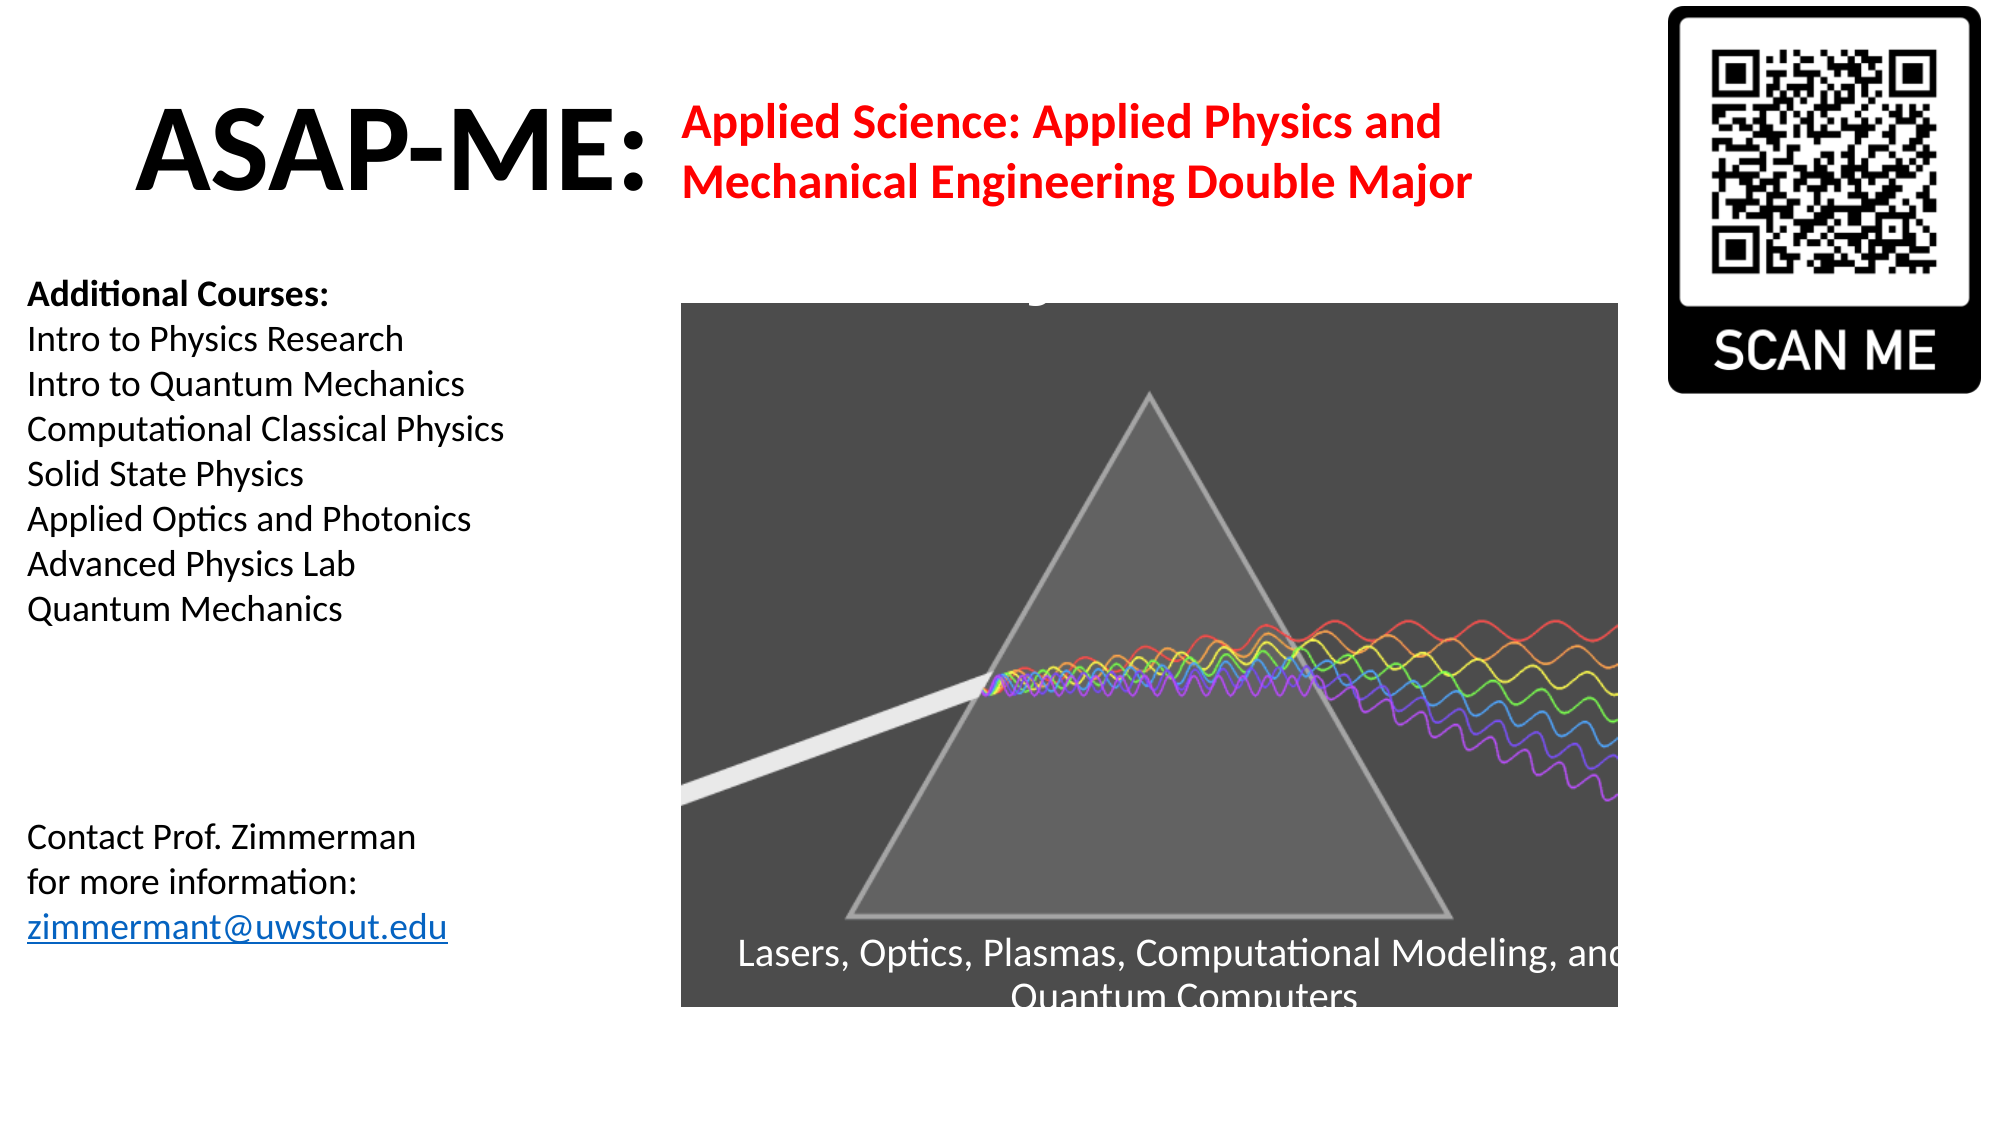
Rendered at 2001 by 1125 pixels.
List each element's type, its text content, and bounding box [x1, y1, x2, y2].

list Lasers, Optics, Plasmas, Computational Modeling, and Quantum Computers [700, 923, 1669, 1028]
text_box ASAP-ME: [120, 58, 697, 223]
picture [681, 303, 1618, 1007]
picture [1668, 5, 1981, 394]
title Physics at UW-Stout [888, 149, 1668, 361]
text_box Applied Science: Applied Physics and Mechanical Engineering Double Major [666, 81, 1603, 216]
text_box Additional Courses: Intro to Physics Research Intro to Quantum Mechanics Computational Classical Physics Solid State Physics Applied Optics and Photonics Advanced Physics Lab Quantum Mechanics [12, 261, 632, 637]
text_box Contact Prof. Zimmerman for more information: zimmermant@uwstout.edu [12, 804, 483, 955]
